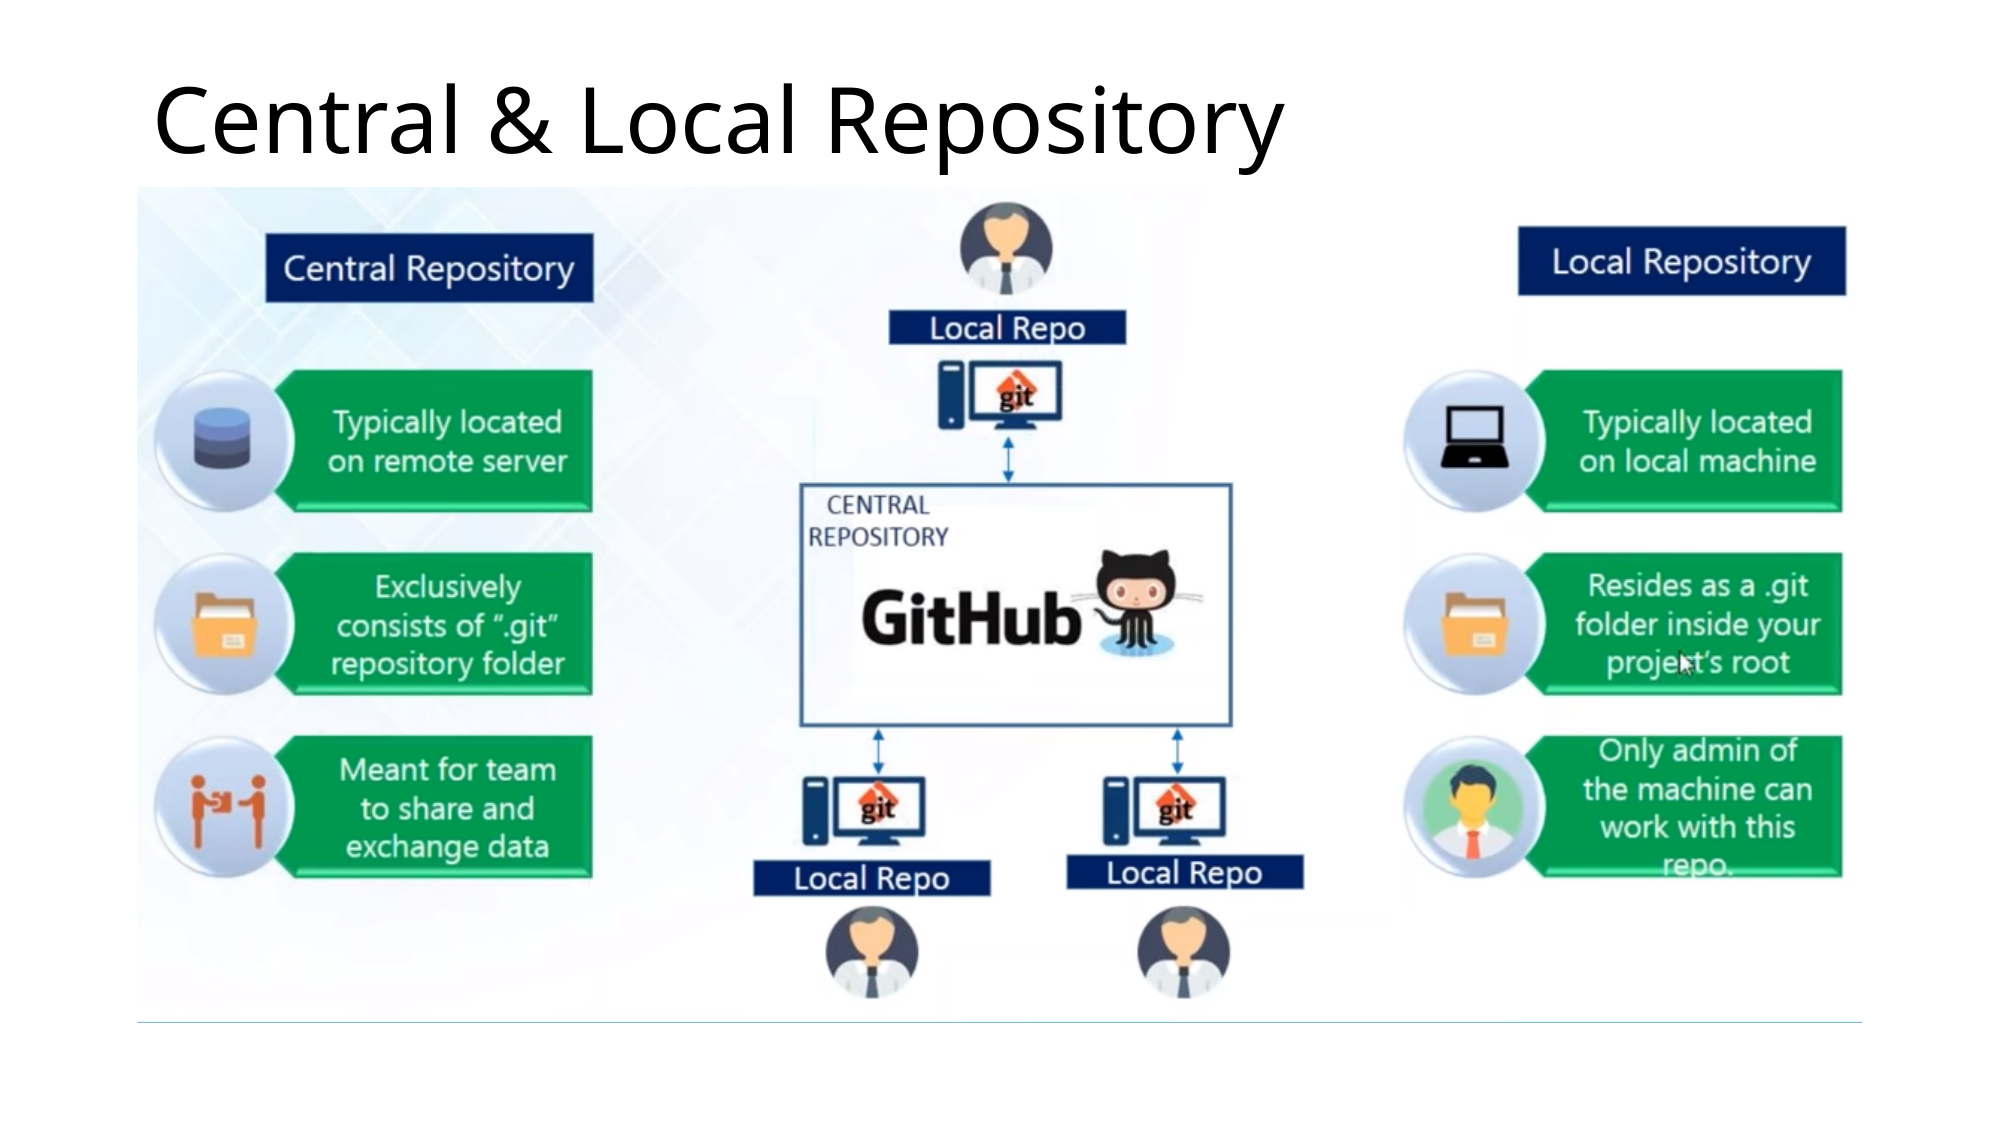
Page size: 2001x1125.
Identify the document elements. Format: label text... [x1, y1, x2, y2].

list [137, 187, 1863, 1023]
title Central & Local Repository [137, 59, 1863, 187]
